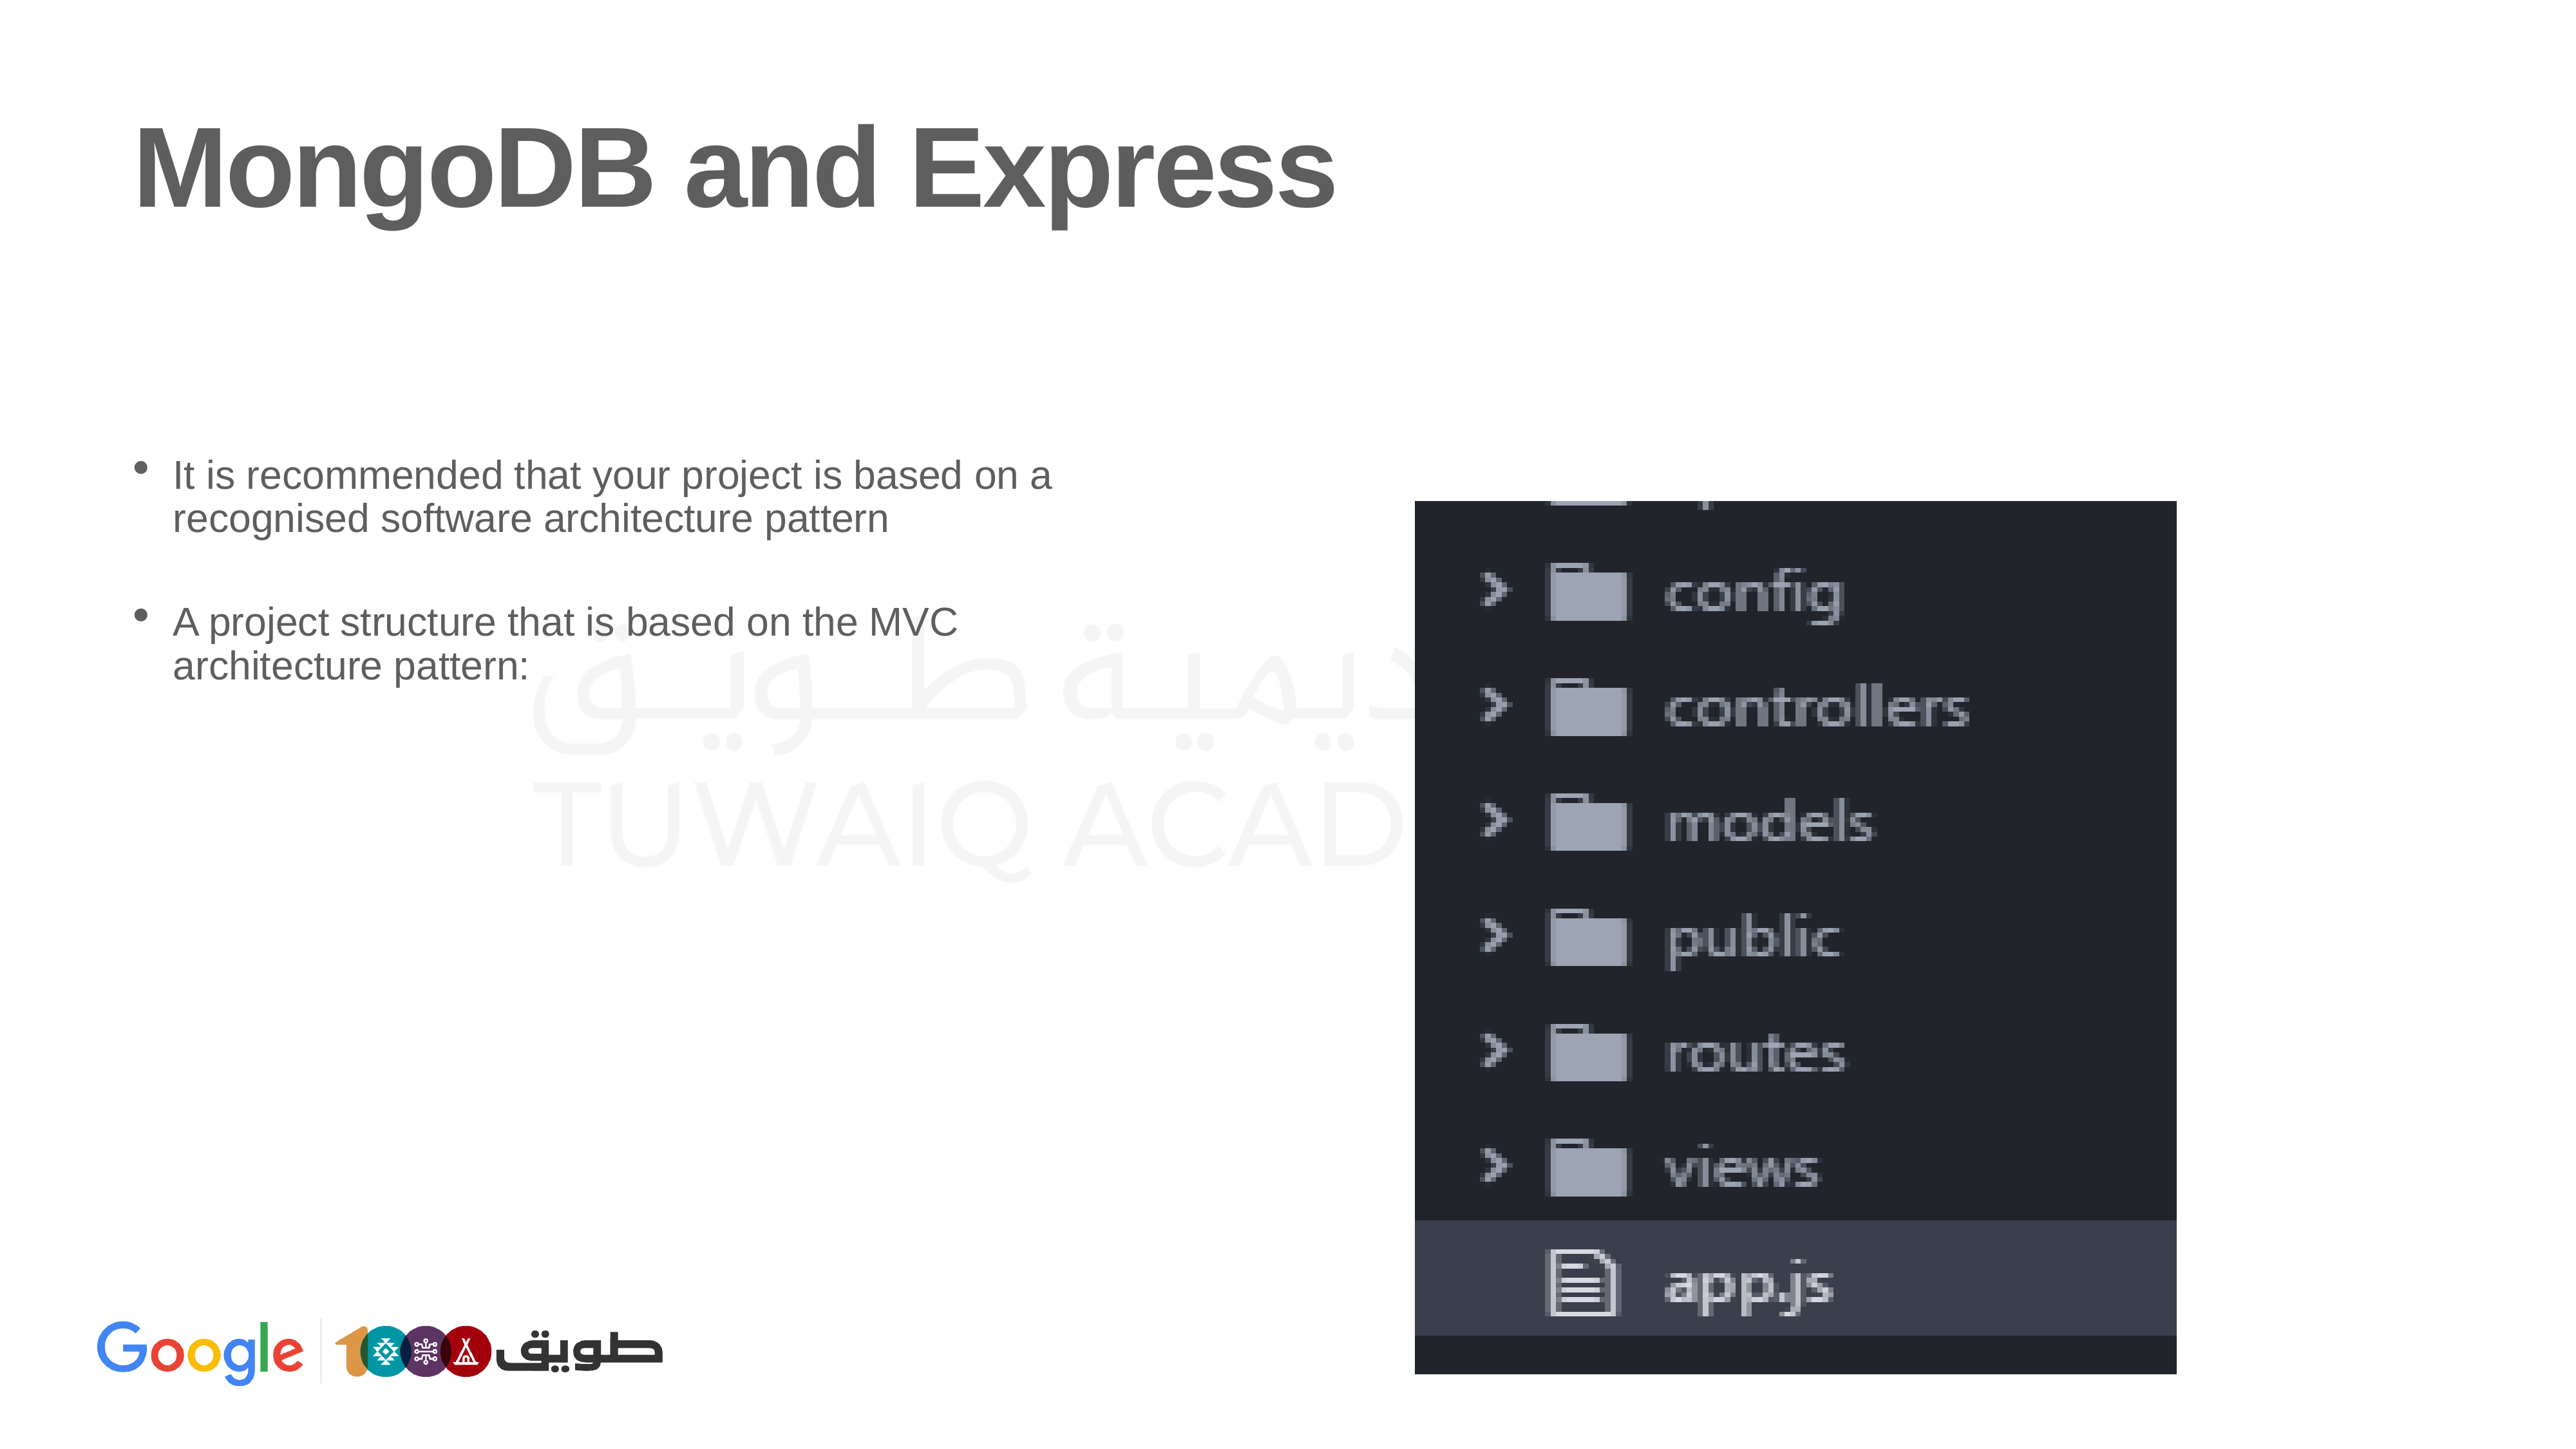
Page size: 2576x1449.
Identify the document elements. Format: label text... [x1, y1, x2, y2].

list It is recommended that your project is based on a recognised software architecture pattern A project structure that is based on the MVC architecture pattern: [127, 448, 1161, 1321]
title MongoDB and Express [127, 113, 1723, 266]
picture [1288, 147, 2441, 1374]
picture [53, 1159, 708, 1449]
